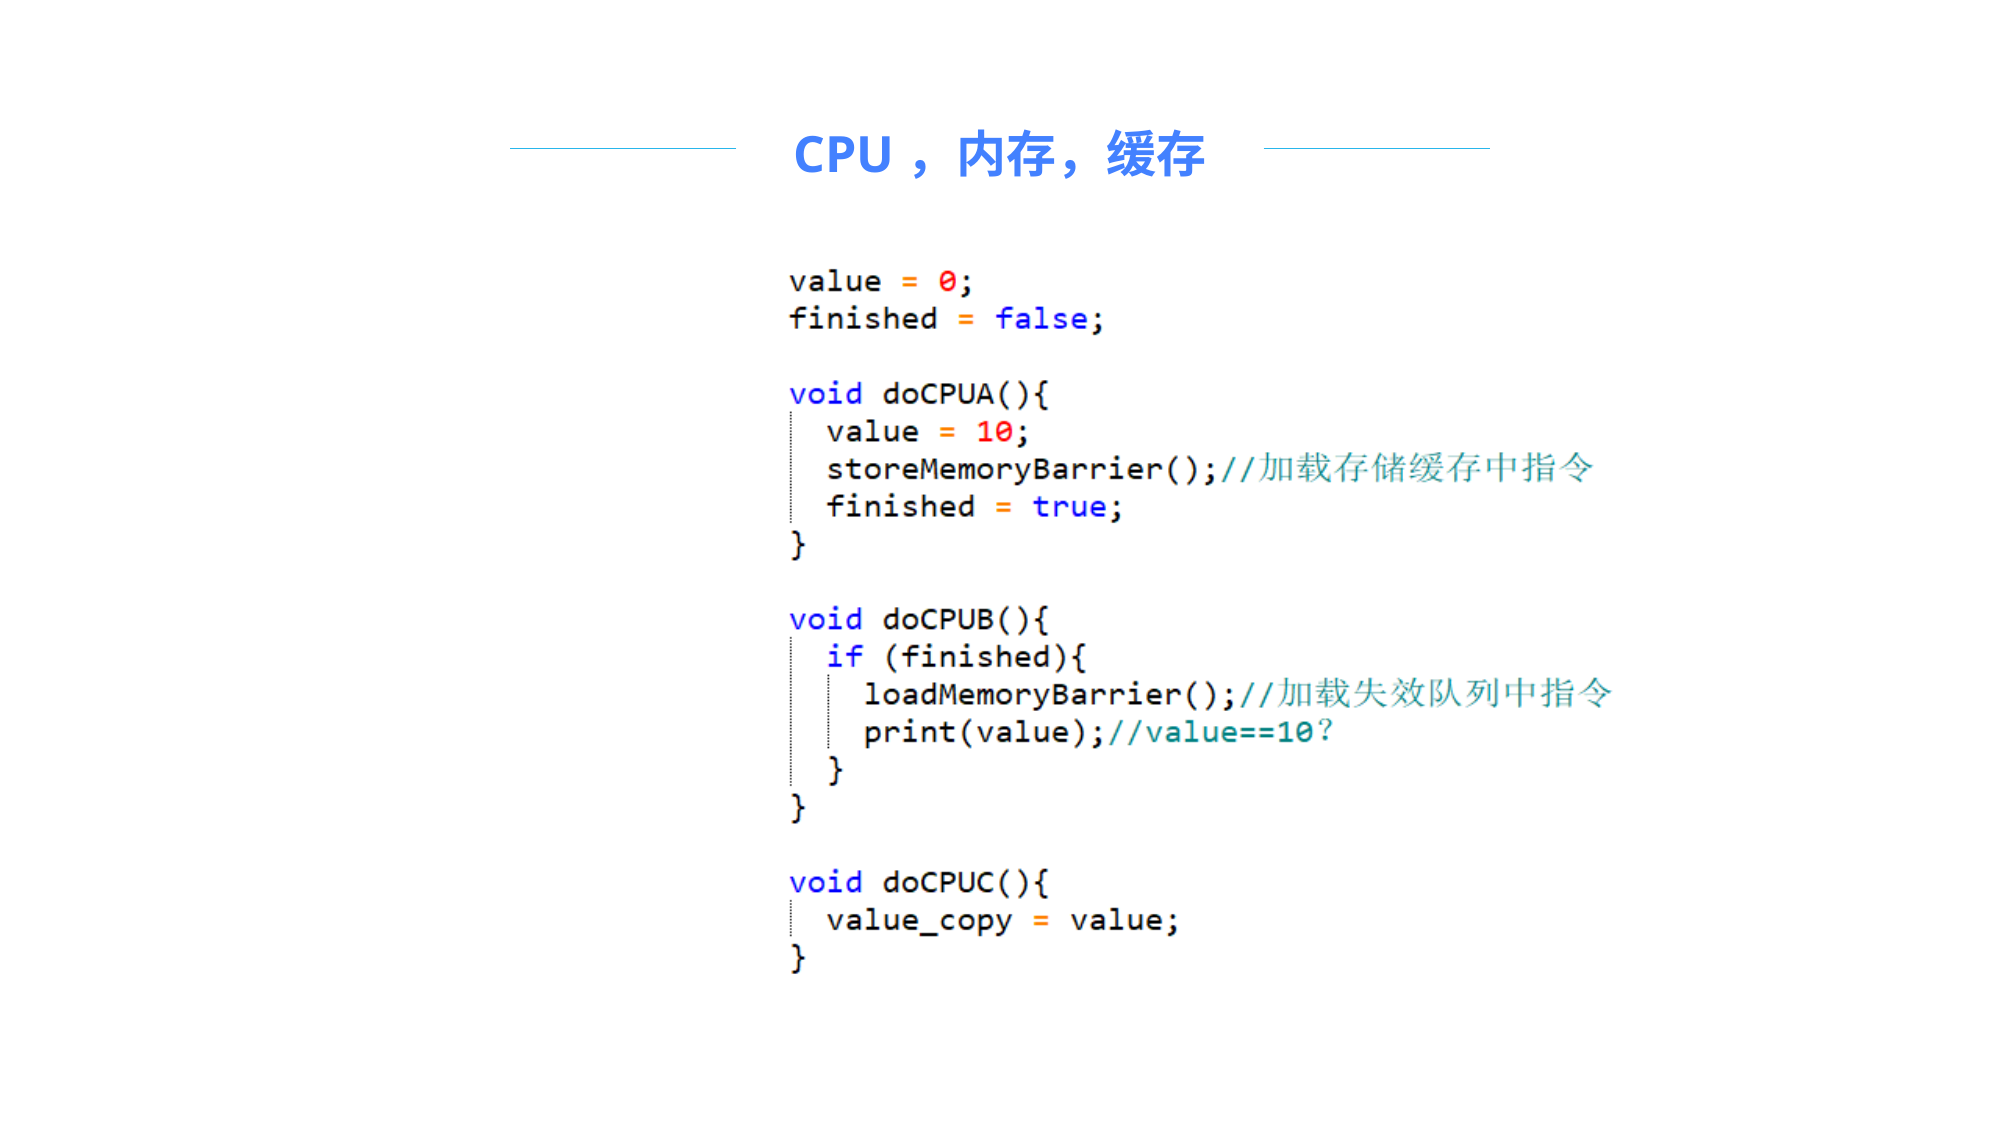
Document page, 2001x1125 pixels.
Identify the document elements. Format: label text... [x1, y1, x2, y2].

text_box CPU，内存，缓存 [778, 149, 1222, 190]
text_box CPU，内存，缓存 [778, 99, 1222, 148]
picture [609, 199, 1725, 1046]
